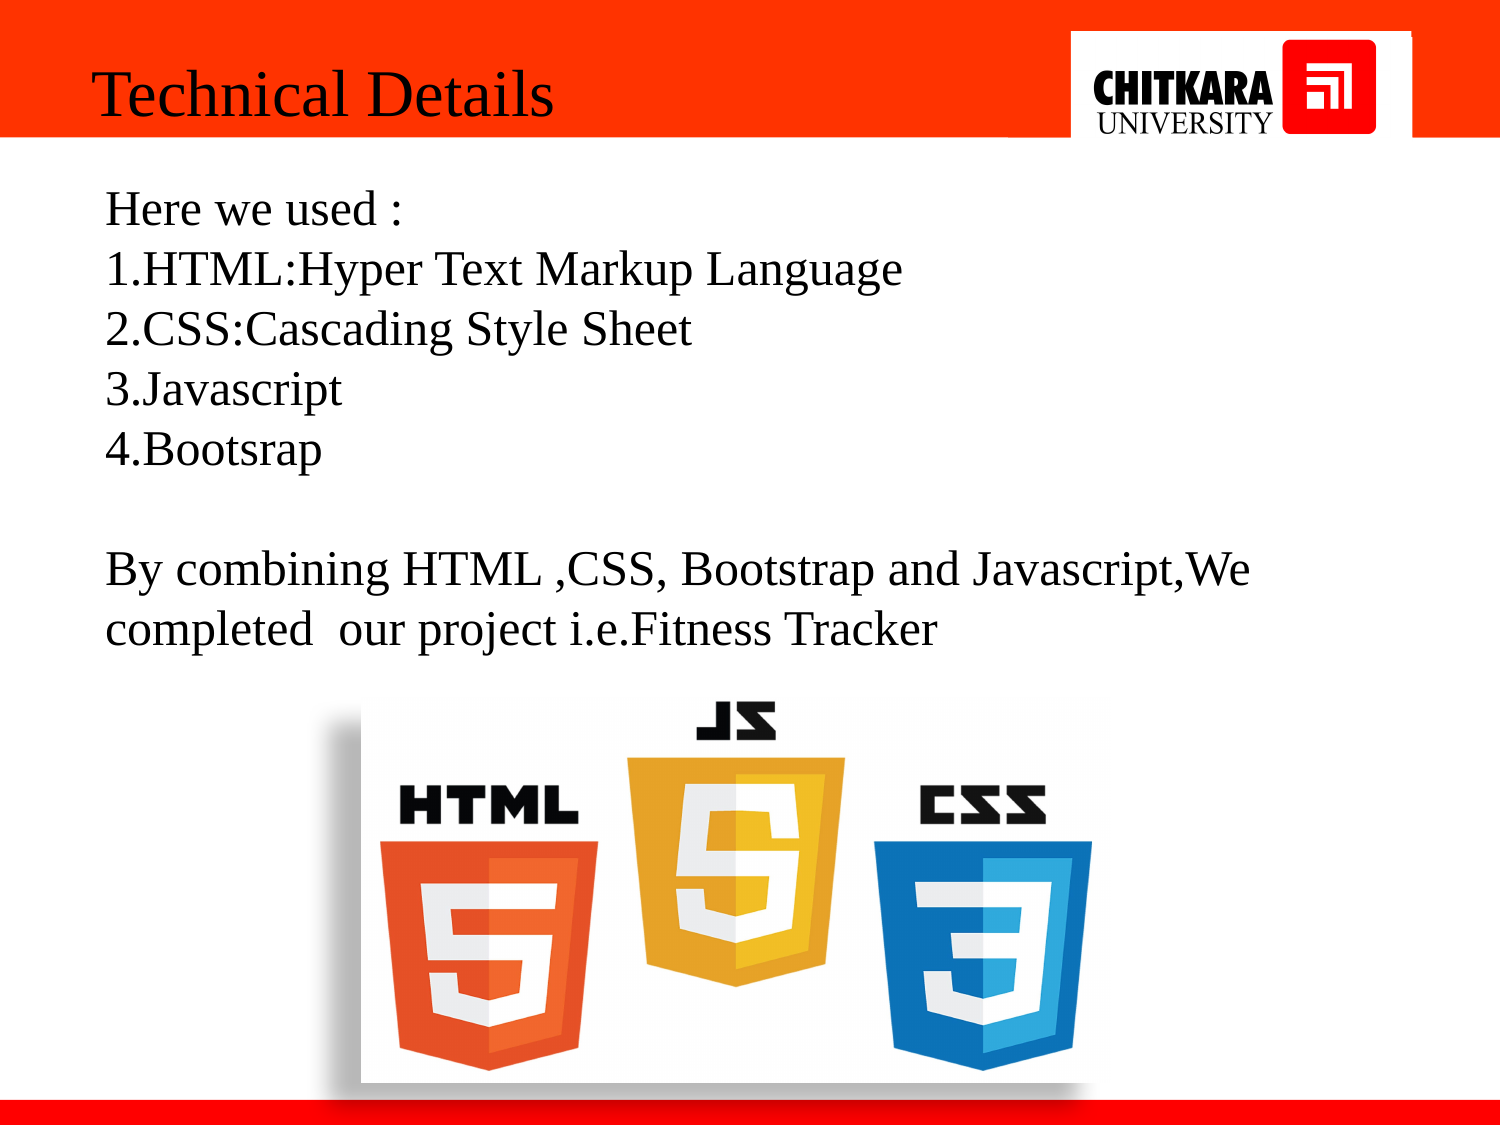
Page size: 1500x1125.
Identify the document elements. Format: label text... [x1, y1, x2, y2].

text_box Here we used : 1.HTML:Hyper Text Markup Language 2.CSS:Cascading Style Sheet 3.Javascript 4.Bootsrap By combining HTML ,CSS, Bootstrap and Javascript,We completed our project i.e.Fitness Tracker [90, 168, 1343, 904]
text_box Technical Details [76, 42, 963, 138]
picture [361, 697, 1111, 1083]
picture [1074, 37, 1391, 138]
